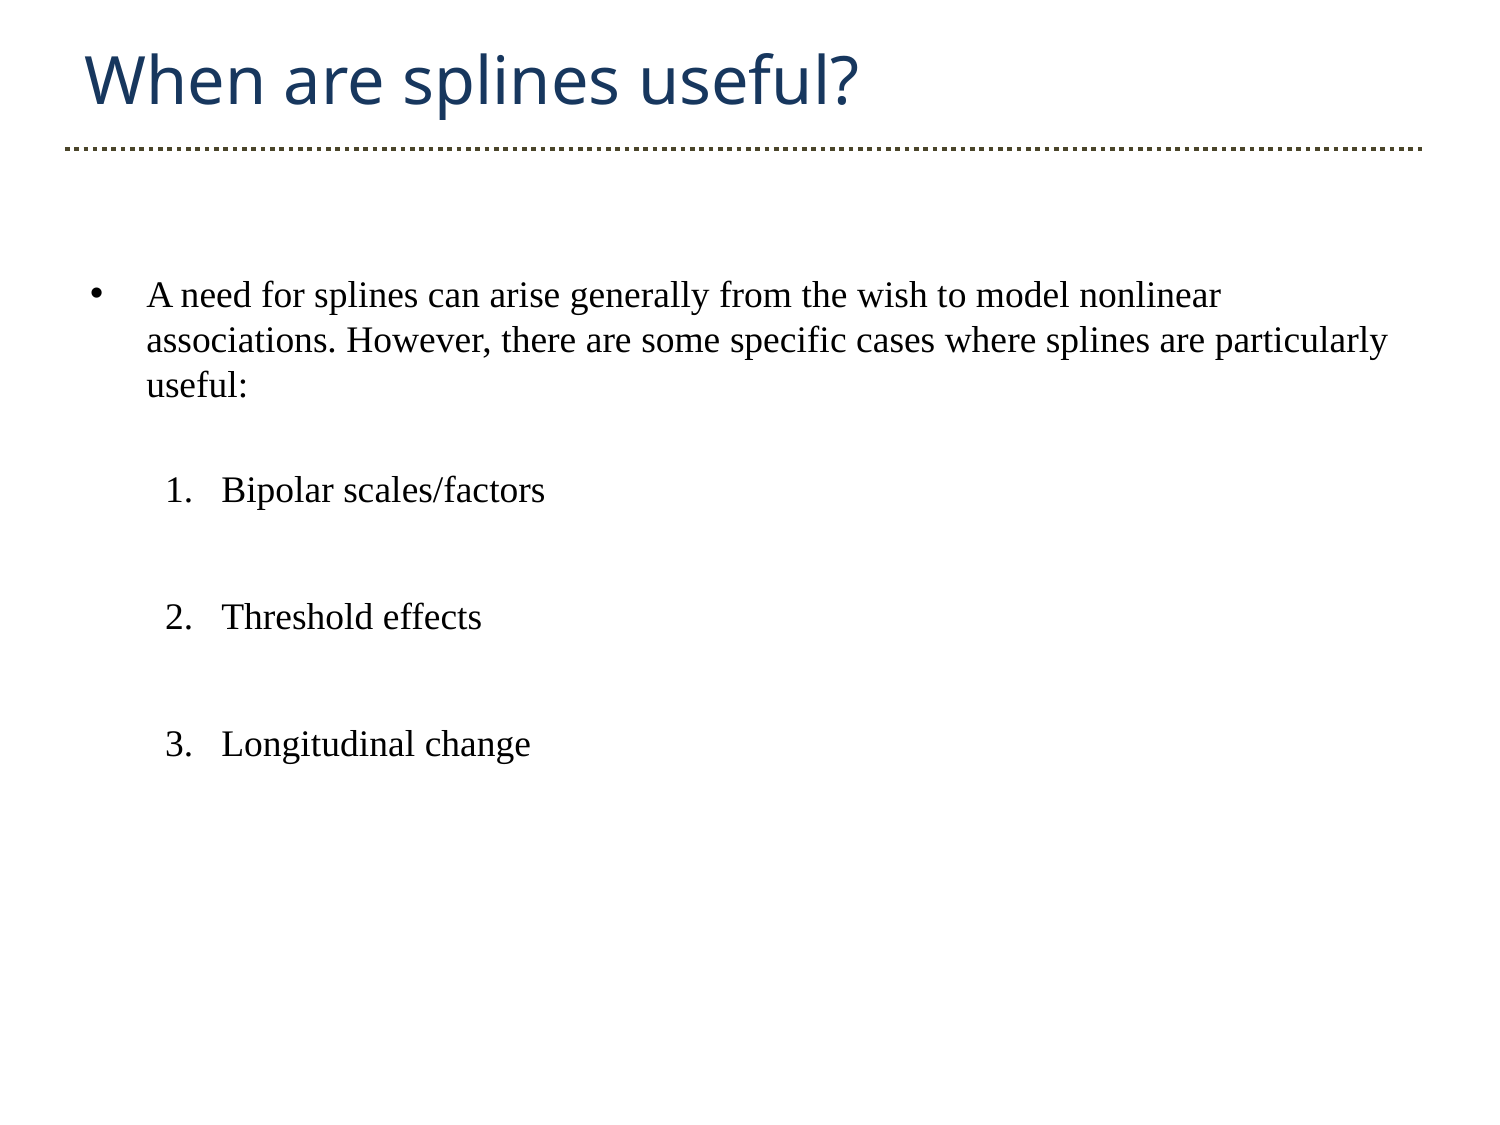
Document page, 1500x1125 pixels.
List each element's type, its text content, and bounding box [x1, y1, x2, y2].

text_box When are splines useful? [69, 30, 1412, 126]
list A need for splines can arise generally from the wish to model nonlinear associations. However, there are some specific cases where splines are particularly useful: Bipolar scales/factors Threshold effects Longitudinal change [75, 262, 1425, 1071]
